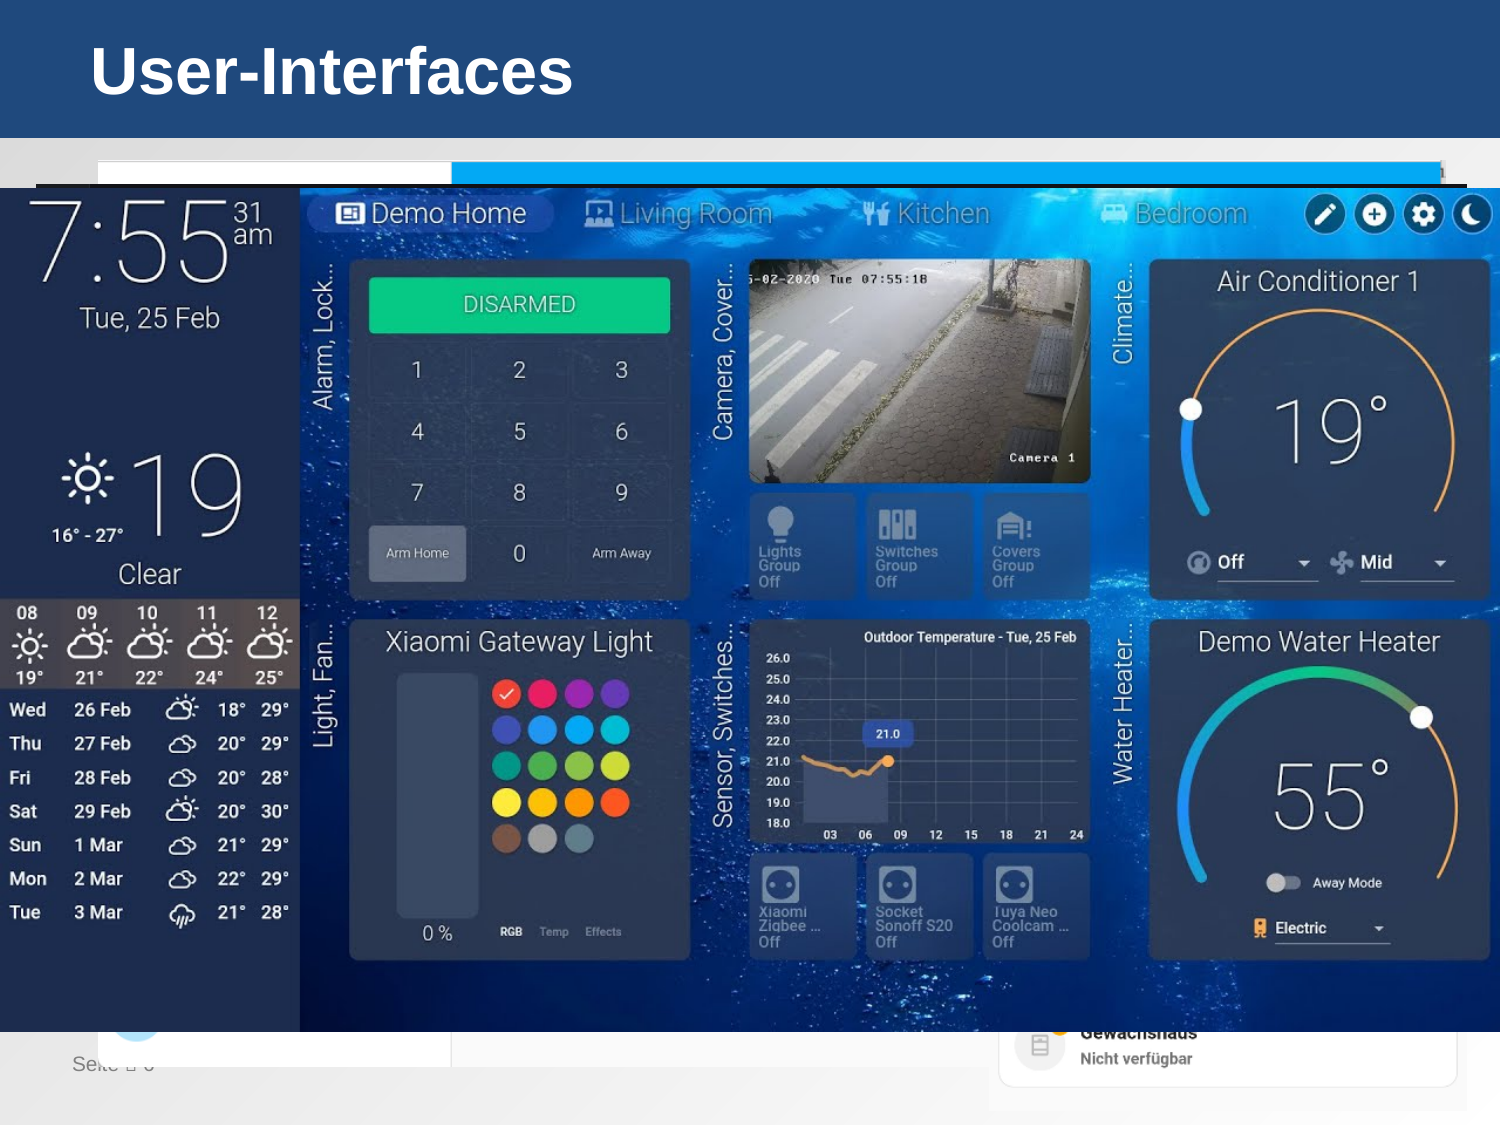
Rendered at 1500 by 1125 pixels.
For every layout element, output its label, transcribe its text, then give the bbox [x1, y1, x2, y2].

picture [0, 160, 1500, 1111]
title User-Interfaces [75, 20, 1425, 182]
